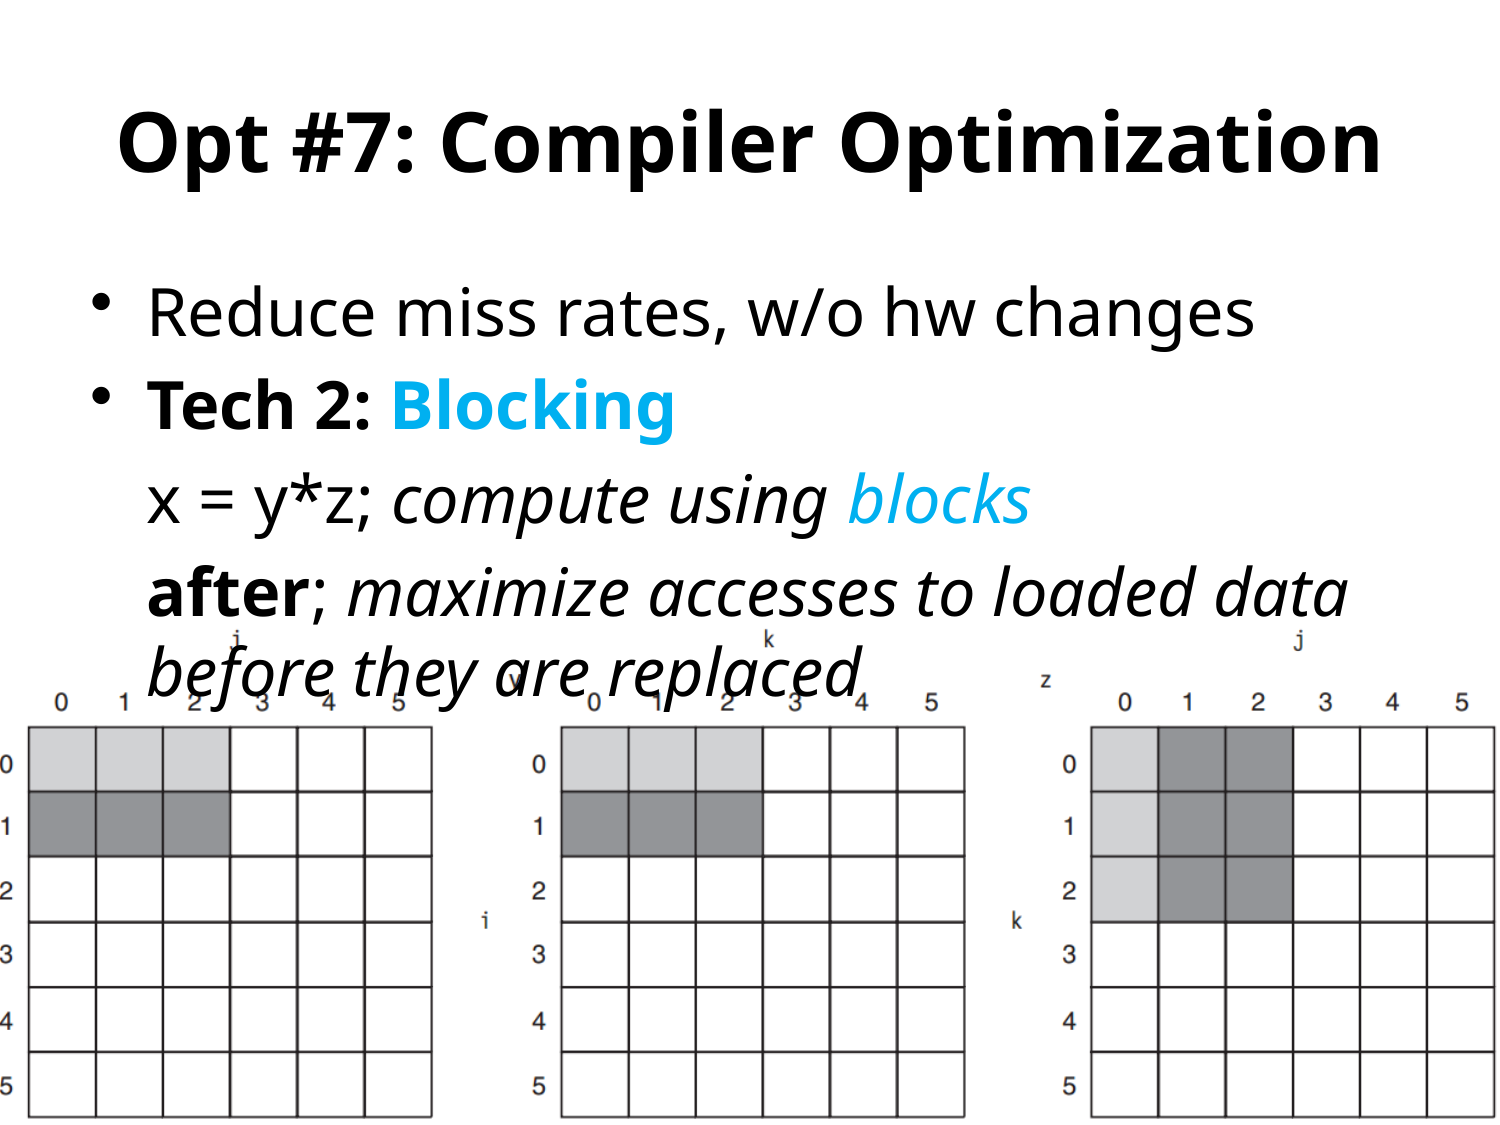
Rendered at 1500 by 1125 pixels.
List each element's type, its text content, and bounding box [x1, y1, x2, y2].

title Opt #7: Compiler Optimization [0, 45, 1500, 233]
list Reduce miss rates, w/o hw changes Tech 2: Blocking x = y*z; compute using blocks after; maximize accesses to loaded data before they are replaced [75, 262, 1500, 623]
picture [0, 623, 1500, 1125]
